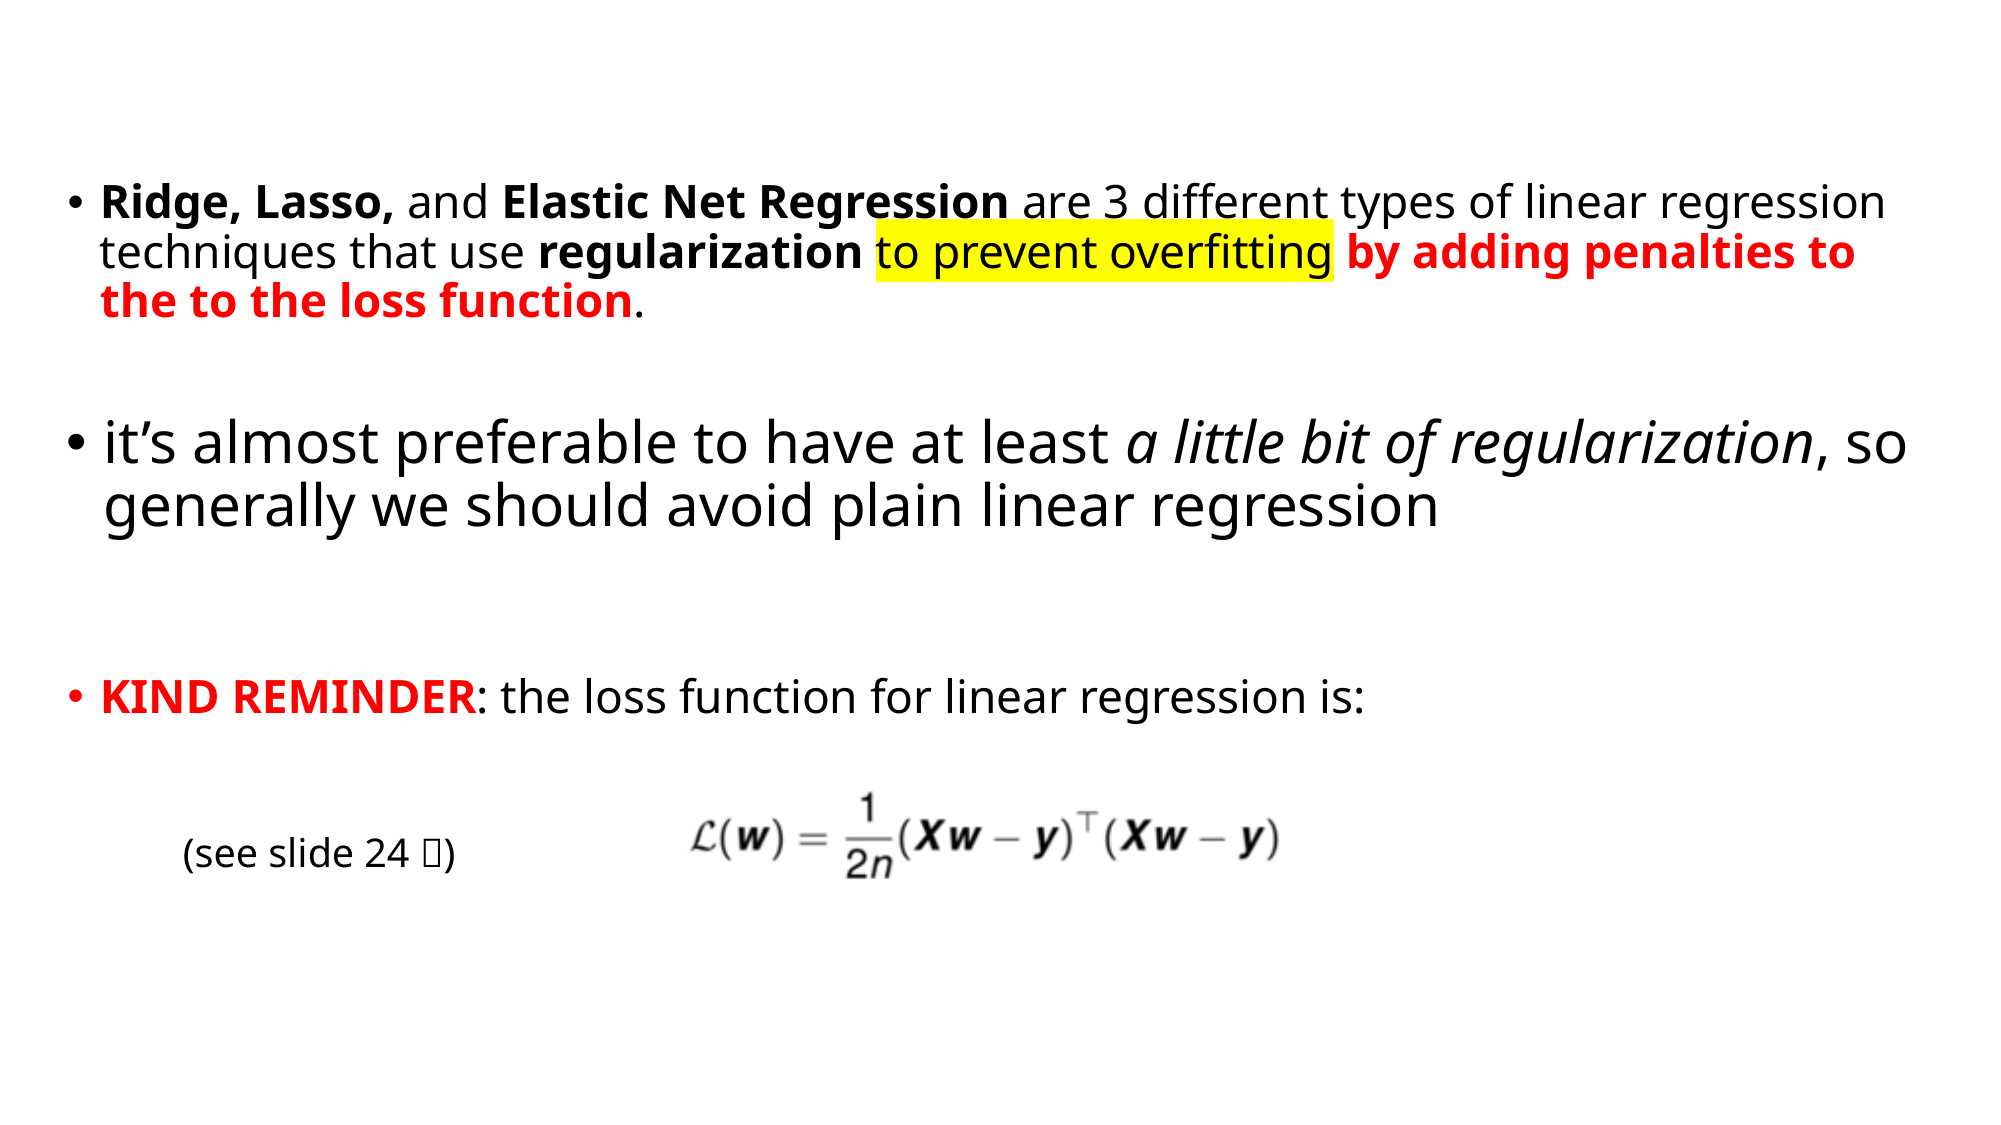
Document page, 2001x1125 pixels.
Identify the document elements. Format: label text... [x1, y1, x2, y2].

picture [666, 762, 1286, 898]
list Ridge, Lasso, and Elastic Net Regression are 3 different types of linear regression techniques that use regularization to prevent overfitting by adding penalties to the to the loss function. KIND REMINDER: the loss function for linear regression is: (see slide 24 ) [52, 171, 1949, 886]
text_box it’s almost preferable to have at least a little bit of regularization, so generally we should avoid plain linear regression [51, 405, 1927, 611]
